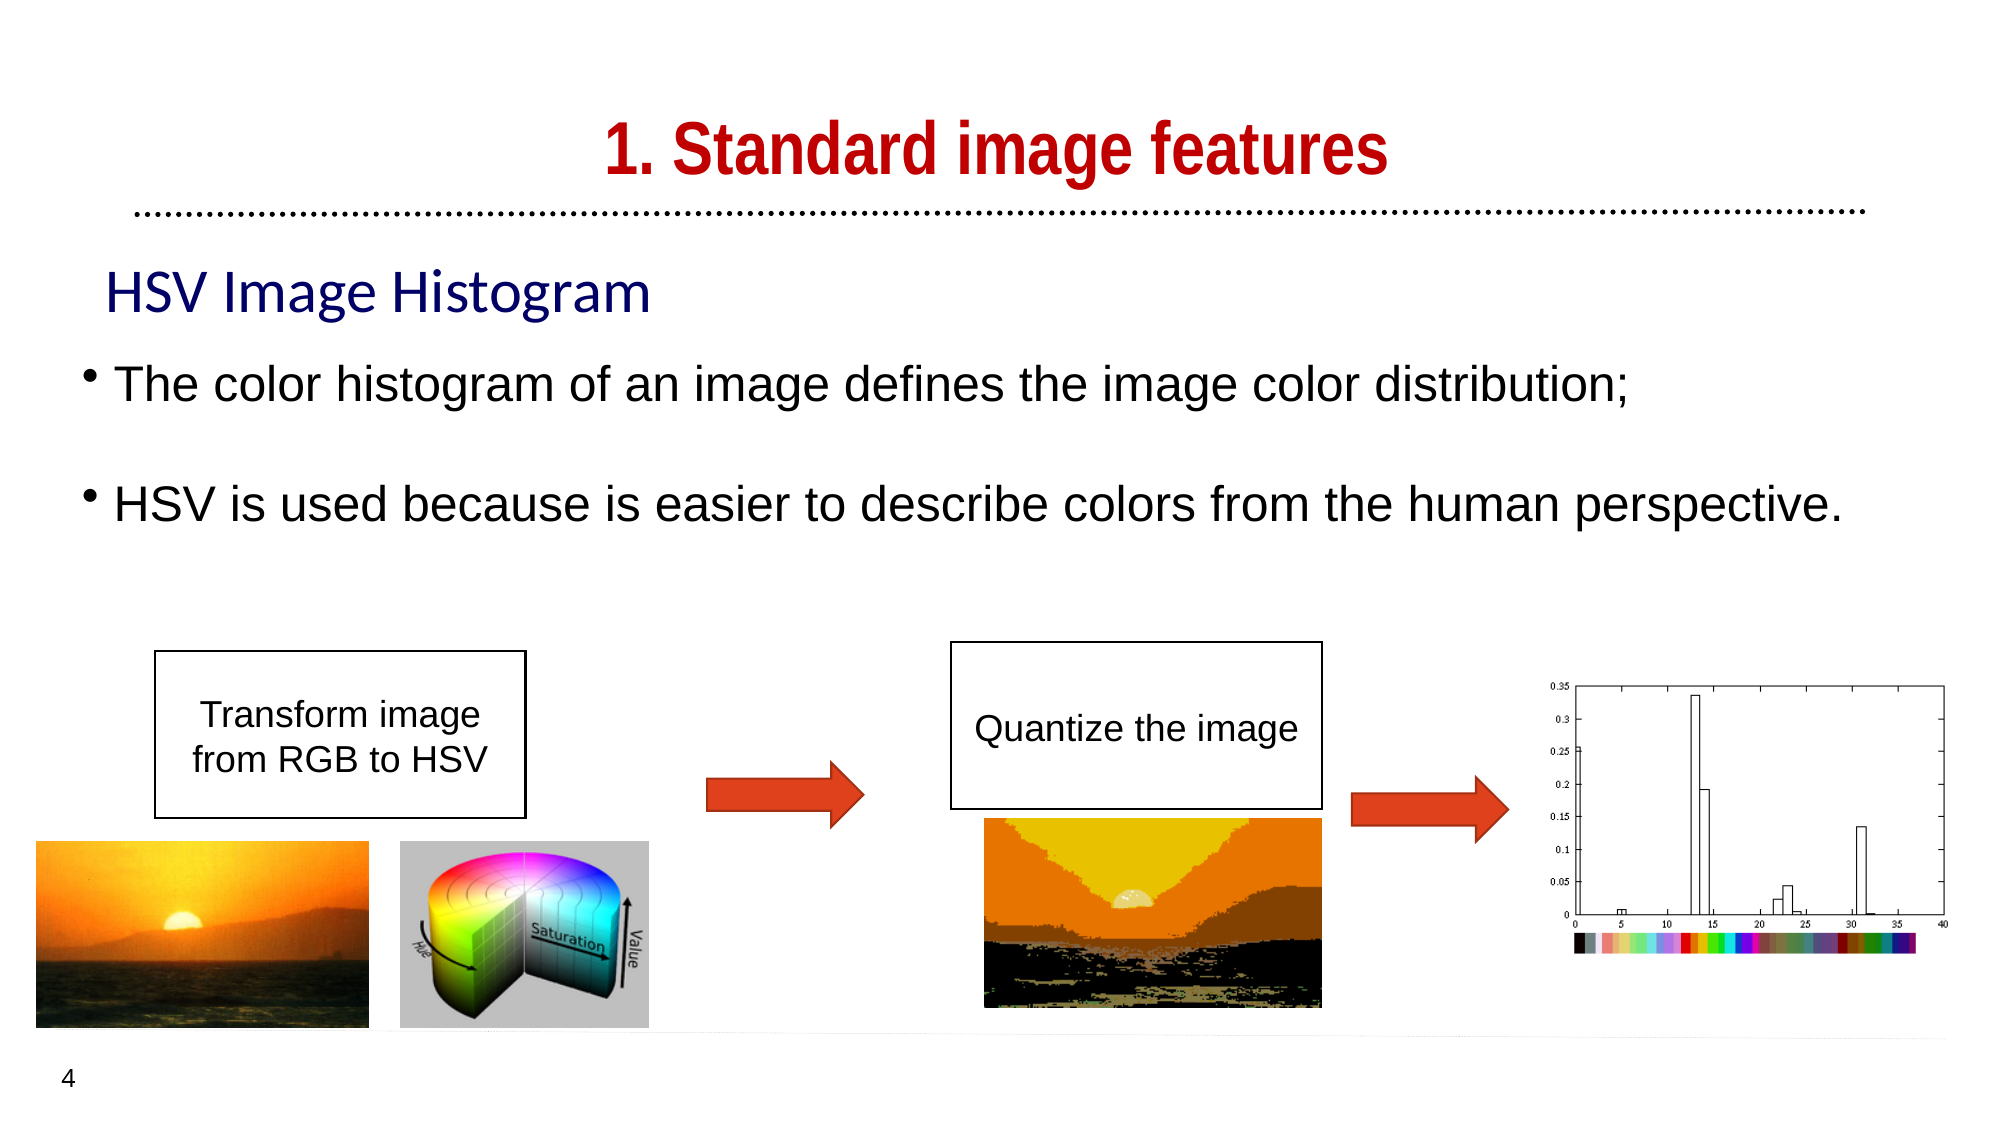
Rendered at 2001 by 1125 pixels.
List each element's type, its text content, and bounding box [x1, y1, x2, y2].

picture [1538, 670, 1966, 966]
text_box Quantize the image [950, 641, 1323, 810]
text_box [1350, 774, 1510, 845]
picture [984, 818, 1322, 1008]
text_box Transform image from RGB to HSV [154, 650, 527, 819]
picture [400, 841, 649, 1028]
picture [36, 841, 369, 1028]
text_box HSV Image Histogram [90, 243, 1509, 333]
title 1. Standard image features [198, 26, 1812, 195]
text_box [706, 760, 865, 830]
text_box The color histogram of an image defines the image color distribution; HSV is used because is easier to describe colors from the human perspective. [67, 343, 2000, 539]
